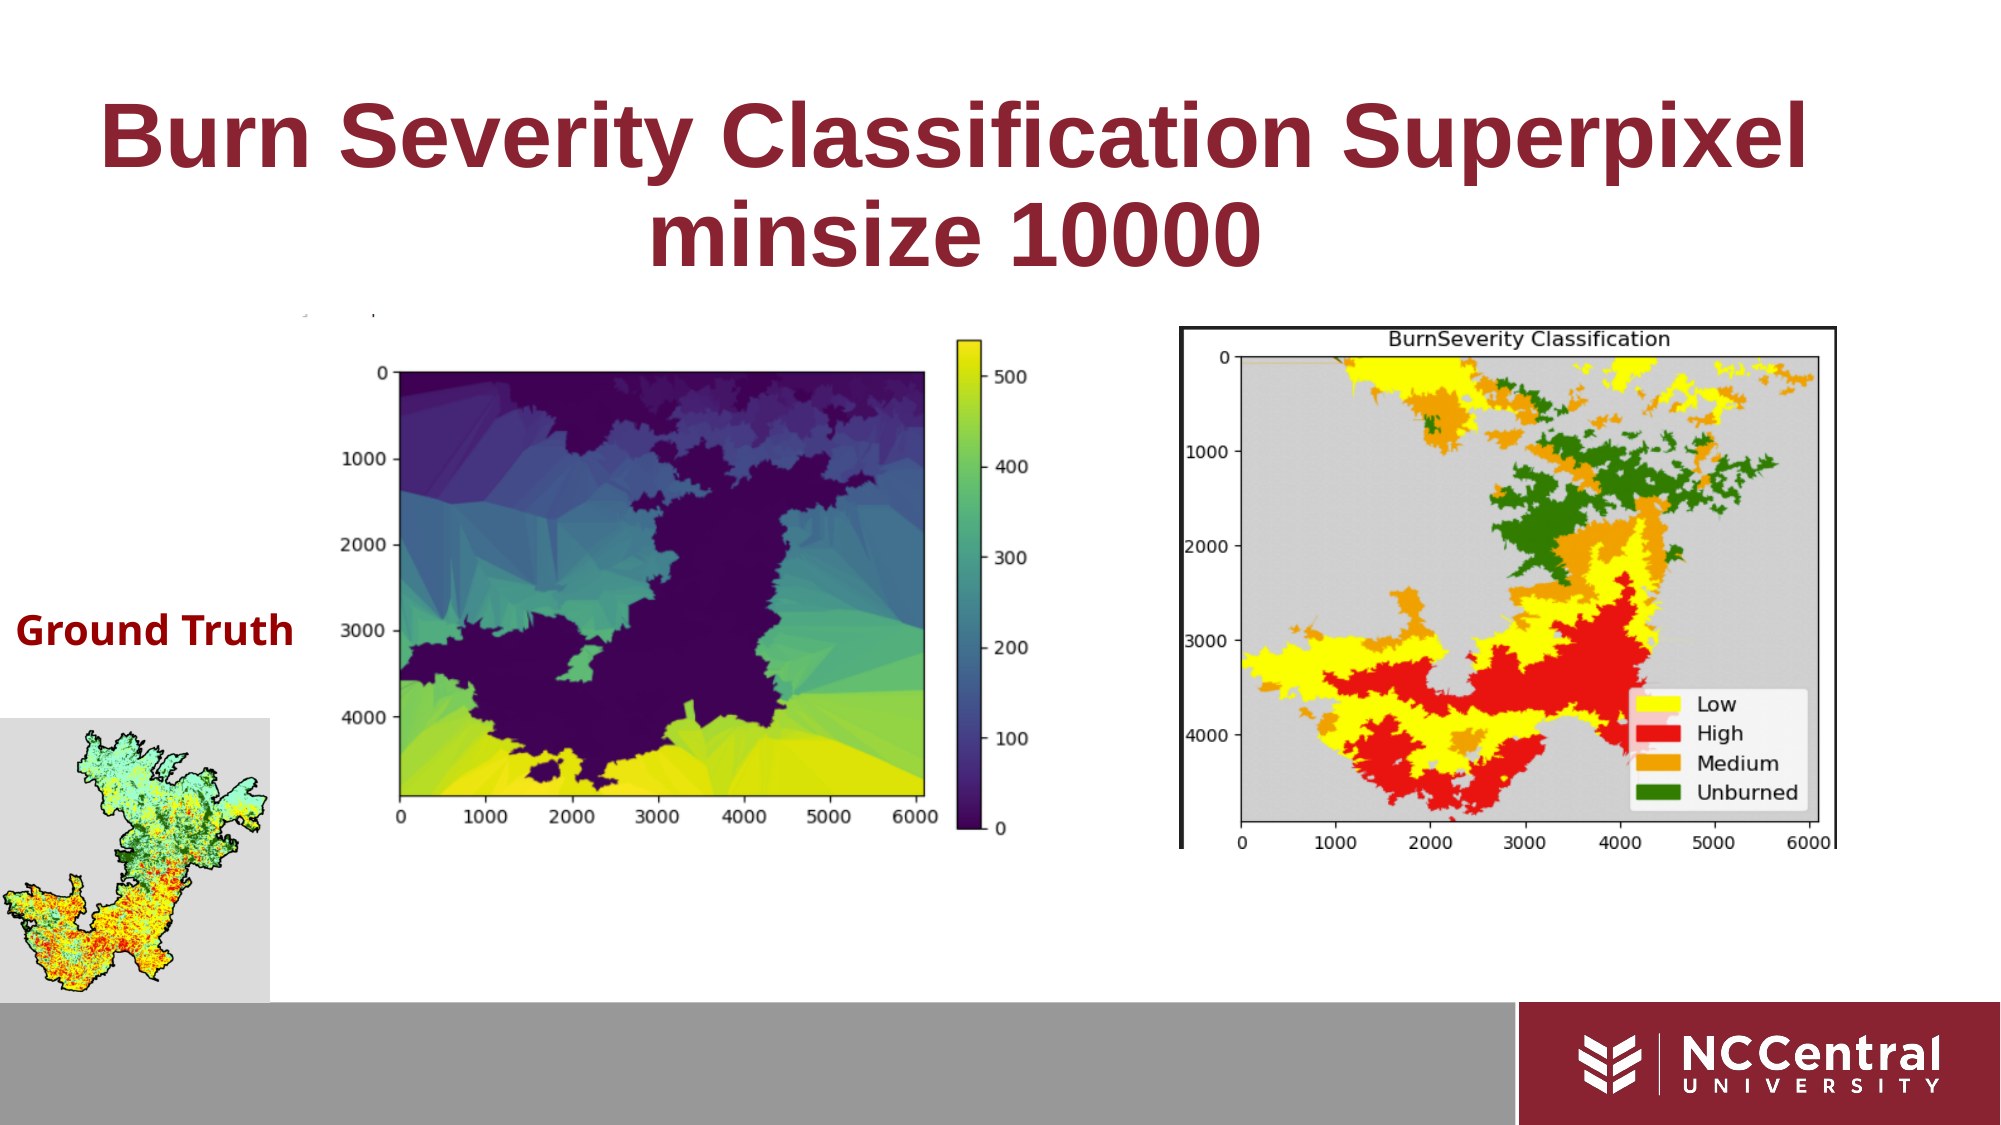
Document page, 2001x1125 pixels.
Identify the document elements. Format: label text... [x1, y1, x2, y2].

picture [296, 313, 1056, 849]
picture [0, 718, 271, 1004]
picture [1519, 1002, 2001, 1125]
text_box Ground Truth [0, 580, 291, 669]
picture [1179, 326, 1837, 849]
title Burn Severity Classification Superpixel minsize 10000 [54, 80, 1857, 286]
